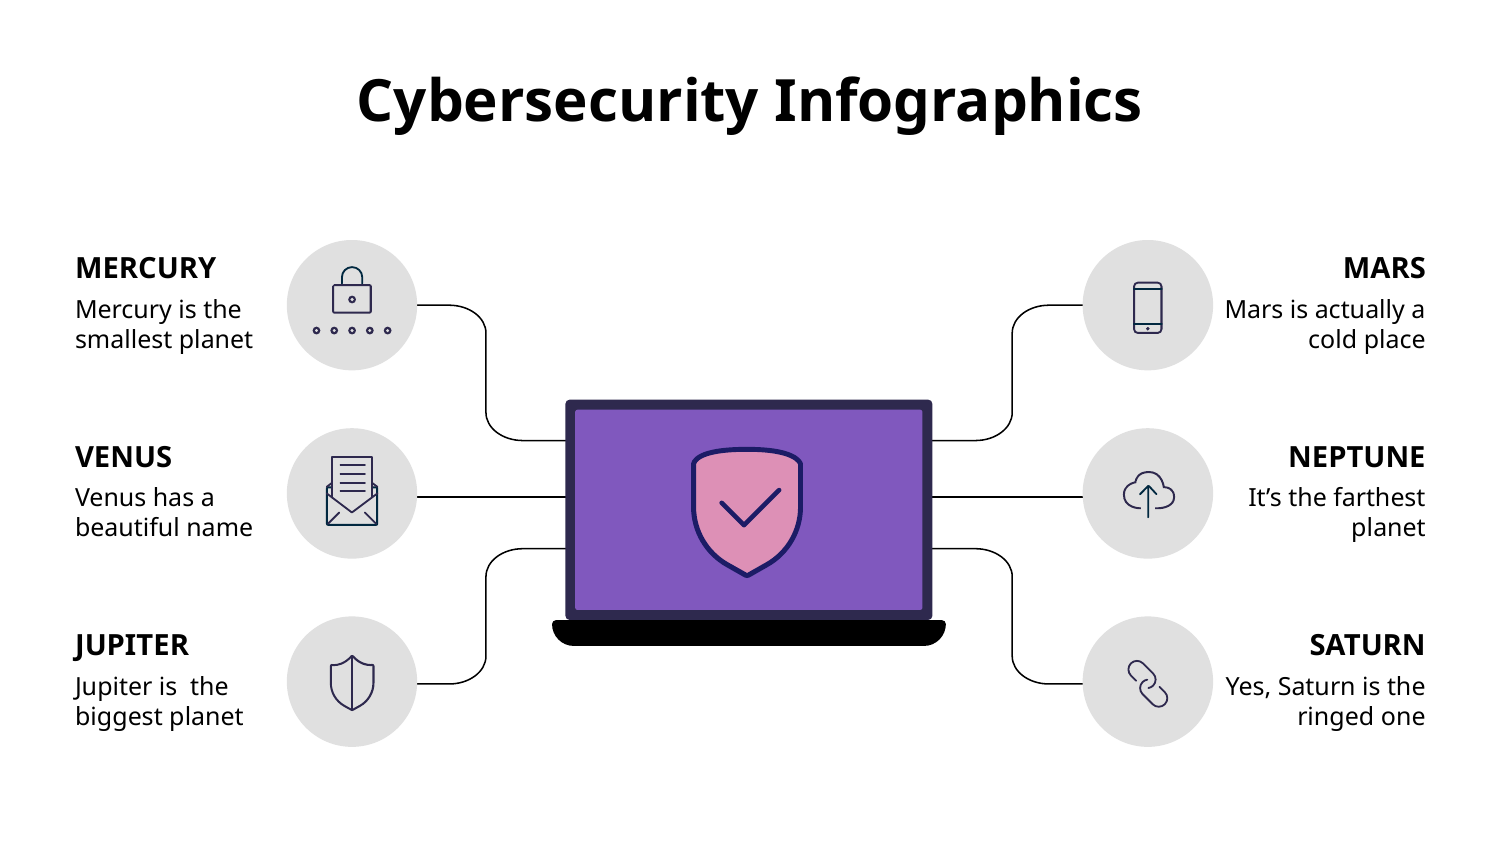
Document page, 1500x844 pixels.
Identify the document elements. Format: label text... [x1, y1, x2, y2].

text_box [74, 627, 284, 738]
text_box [1217, 627, 1427, 738]
title Cybersecurity Infographics [75, 48, 1425, 142]
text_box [286, 239, 1214, 748]
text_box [74, 249, 284, 360]
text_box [74, 438, 284, 549]
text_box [1217, 249, 1427, 360]
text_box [1217, 438, 1427, 549]
